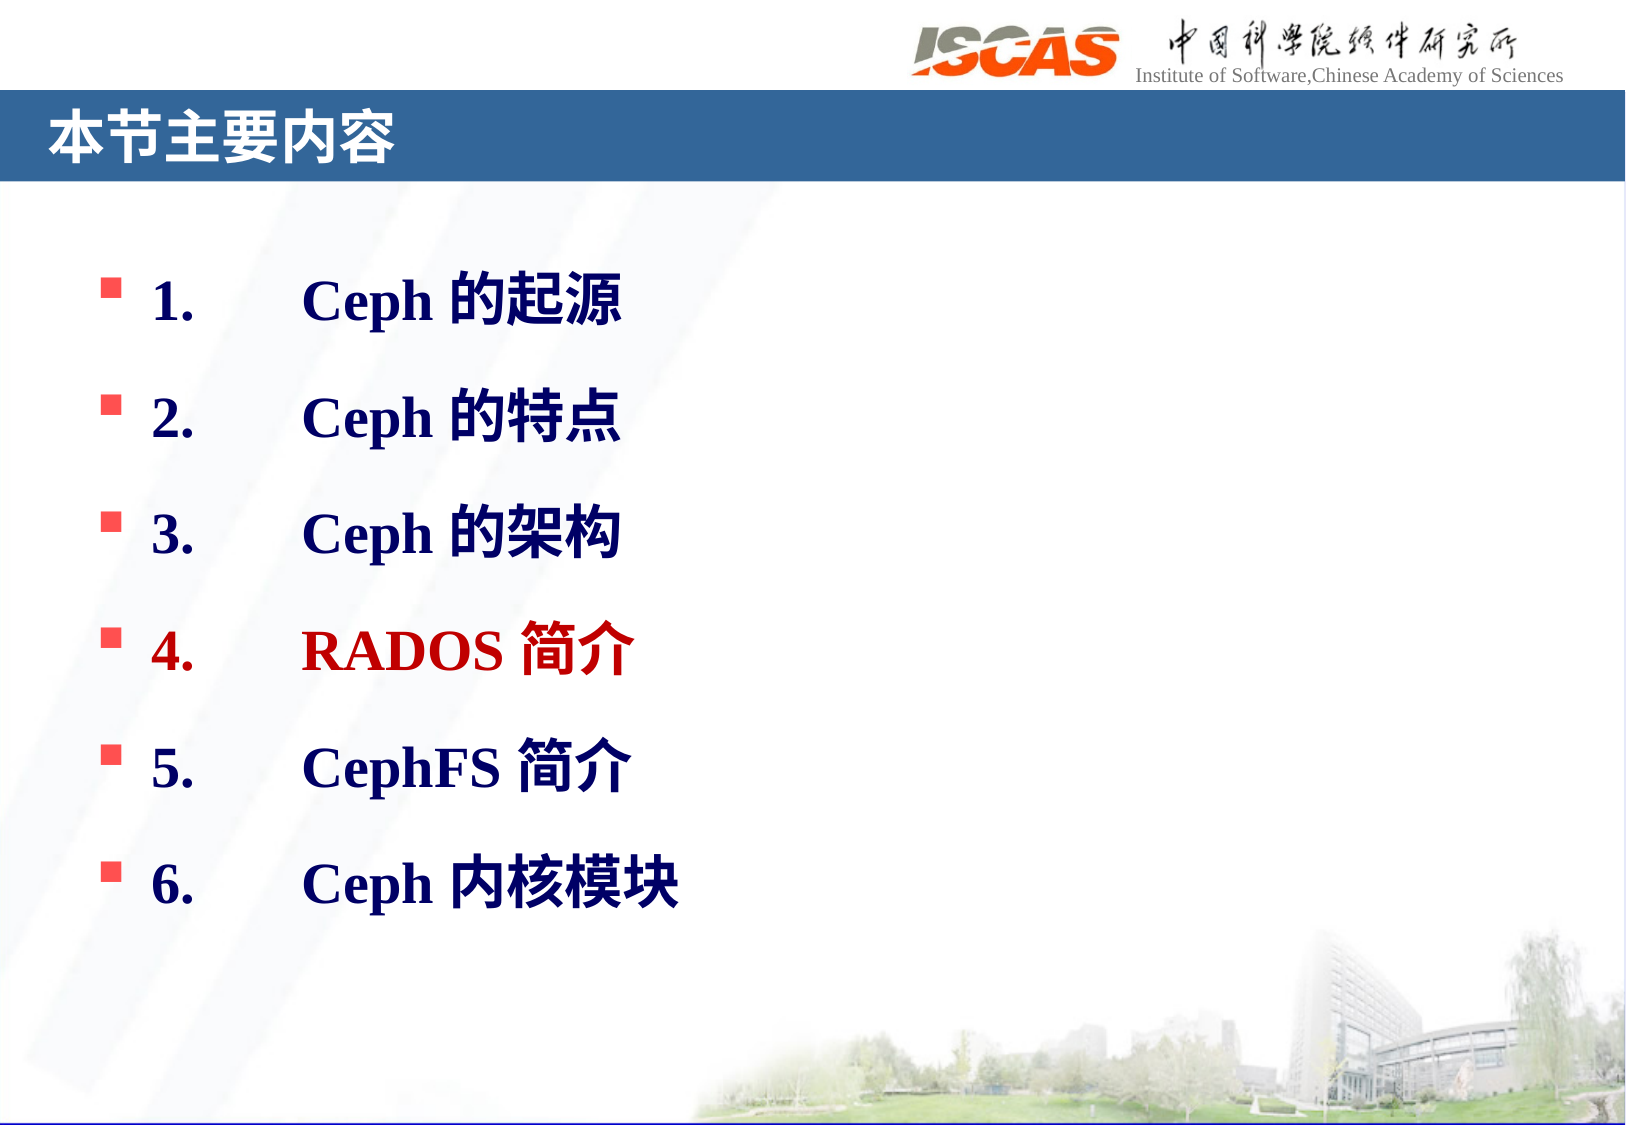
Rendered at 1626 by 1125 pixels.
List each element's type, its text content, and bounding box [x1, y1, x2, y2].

title 本节主要内容 [0, 89, 1625, 182]
picture [907, 18, 1132, 87]
picture [0, 92, 1626, 1125]
picture [1166, 15, 1519, 71]
list 1. Ceph的起源 2. Ceph的特点 3. Ceph的架构 4. RADOS简介 5. CephFS简介 6. Ceph内核模块 [79, 219, 1545, 1024]
